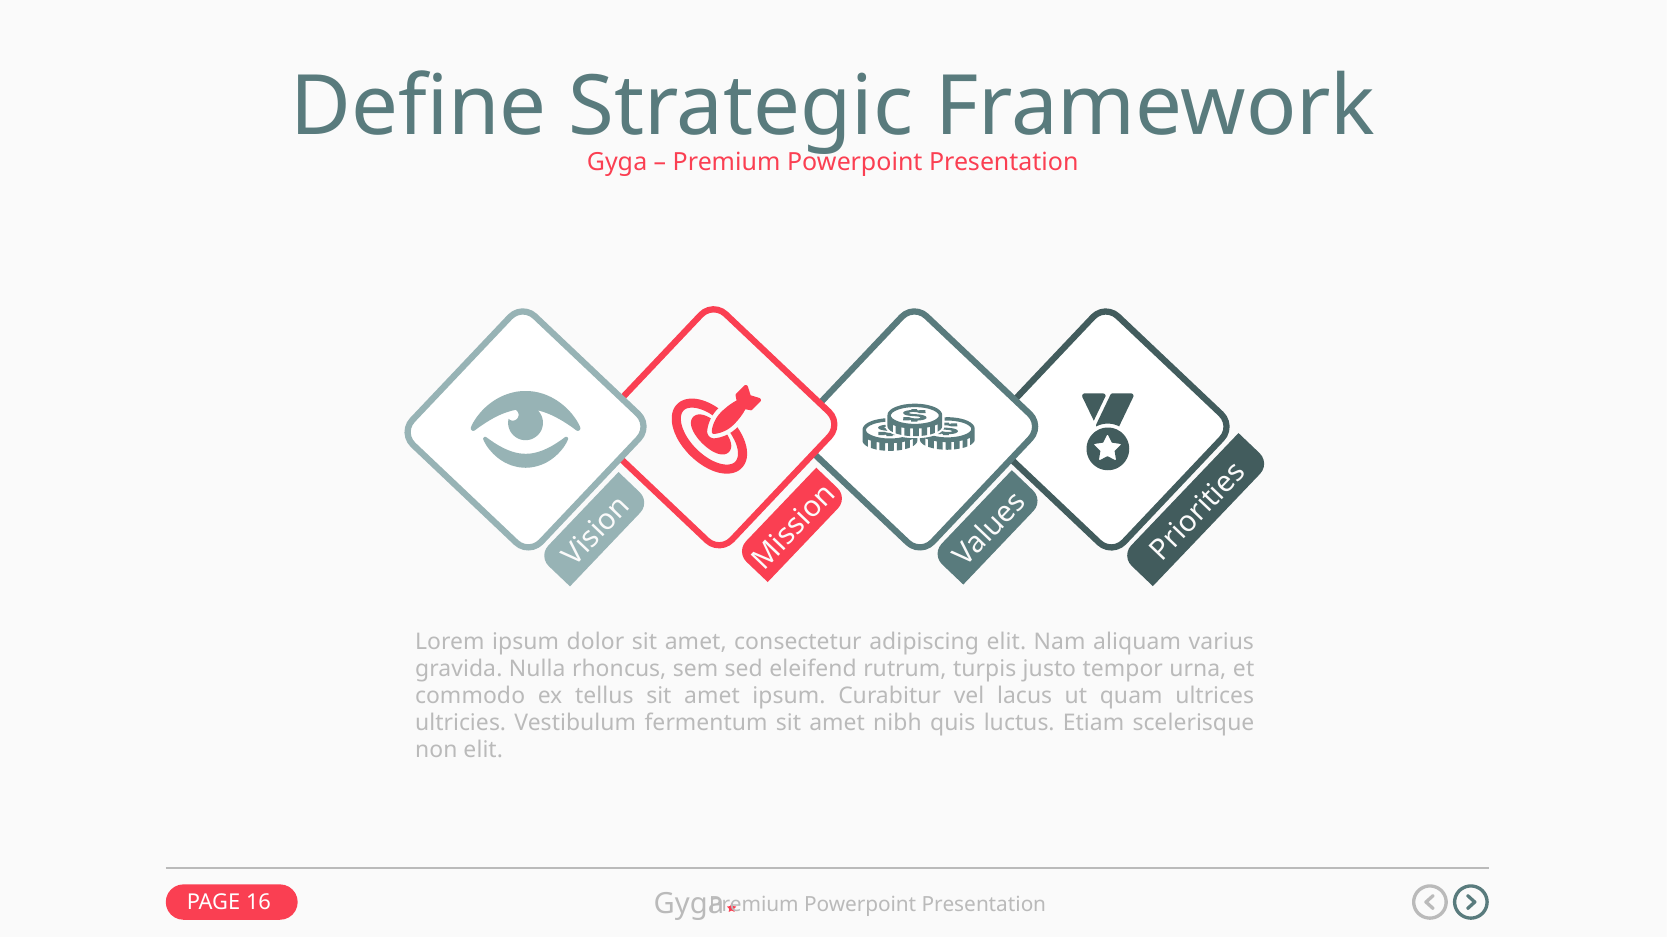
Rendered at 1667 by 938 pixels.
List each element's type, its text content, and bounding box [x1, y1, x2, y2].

text_box [1012, 309, 1229, 550]
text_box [1081, 393, 1134, 471]
text_box Priorities [1125, 430, 1267, 589]
list Define Strategic Framework [0, 43, 1667, 137]
text_box [814, 309, 1038, 550]
text_box Vision [542, 469, 647, 589]
text_box [405, 309, 646, 550]
text_box Lorem ipsum dolor sit amet, consectetur adipiscing elit. Nam aliquam varius gravida. Nulla rhoncus, sem sed eleifend rutrum, turpis justo tempor urna, et commodo ex tellus sit amet ipsum. Curabitur vel lacus ut quam ultrices ultricies. Vestibulum fermentum sit amet nibh quis luctus. Etiam scelerisque non elit. [400, 619, 1271, 770]
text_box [470, 390, 581, 468]
text_box [621, 307, 837, 548]
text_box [862, 403, 975, 452]
text_box Values [935, 468, 1040, 587]
text_box Mission [739, 465, 845, 585]
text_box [671, 384, 762, 474]
list Gyga – Premium Powerpoint Presentation [0, 137, 1667, 185]
